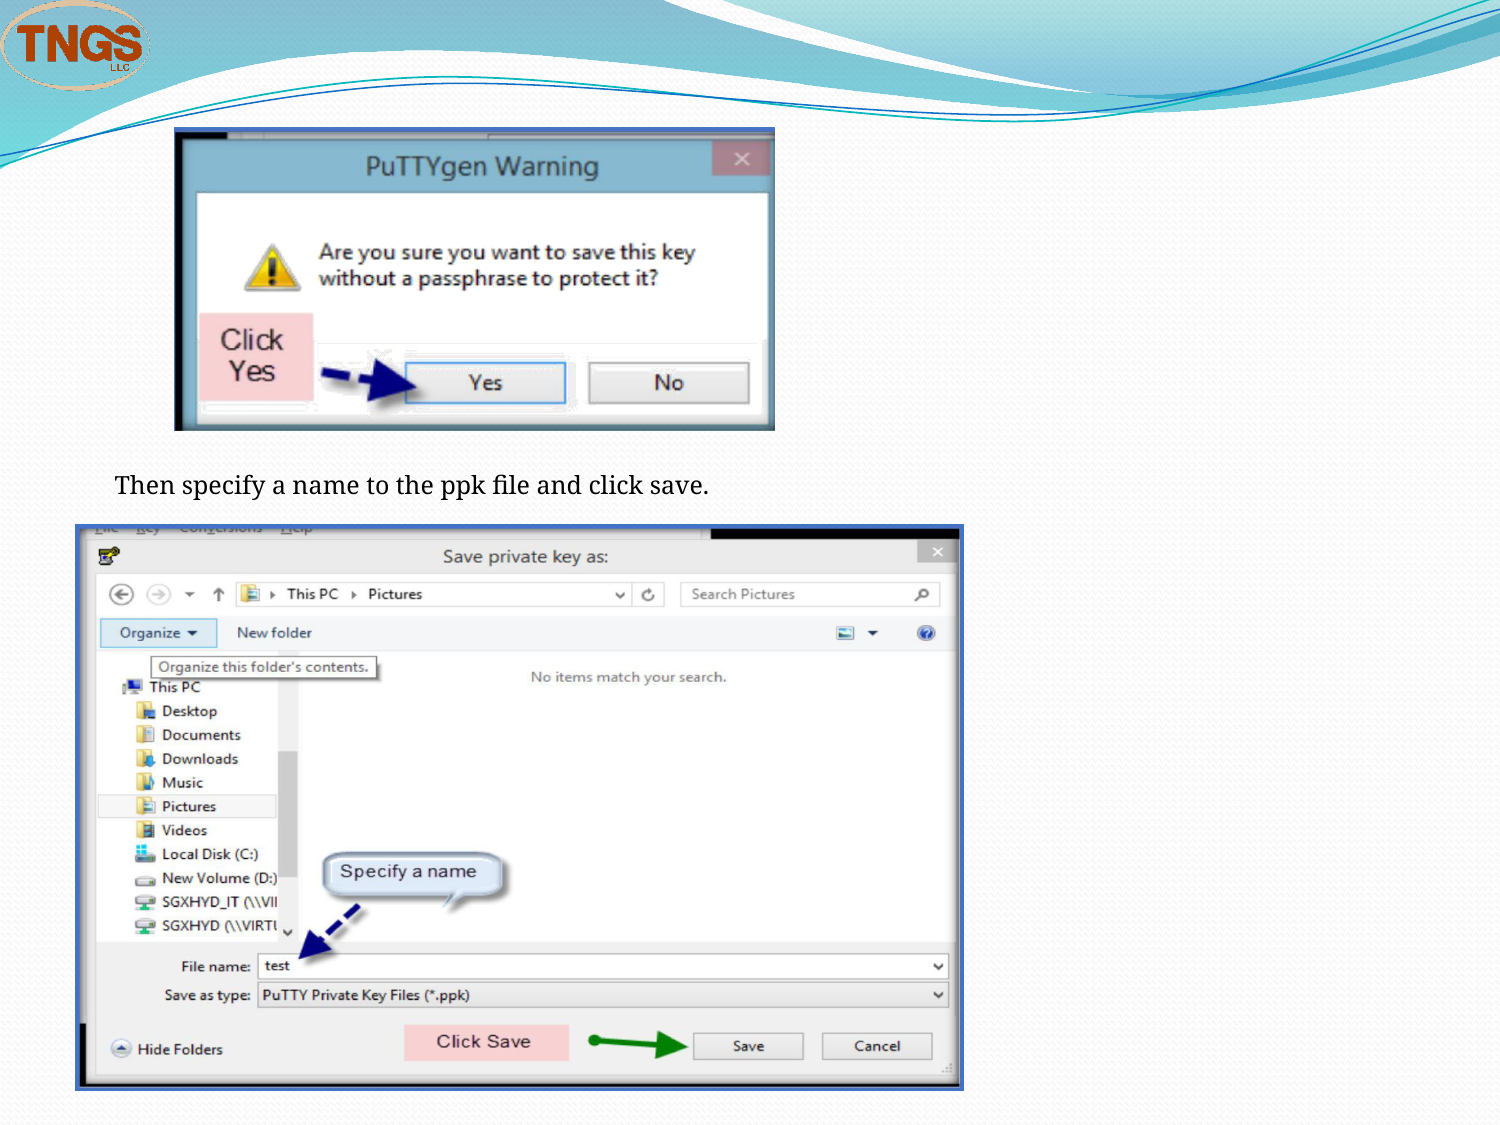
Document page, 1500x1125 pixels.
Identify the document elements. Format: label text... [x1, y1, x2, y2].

text_box Then specify a name to the ppk file and click save. [99, 462, 850, 508]
picture [0, 0, 150, 91]
picture [174, 124, 776, 431]
picture [74, 524, 964, 1091]
